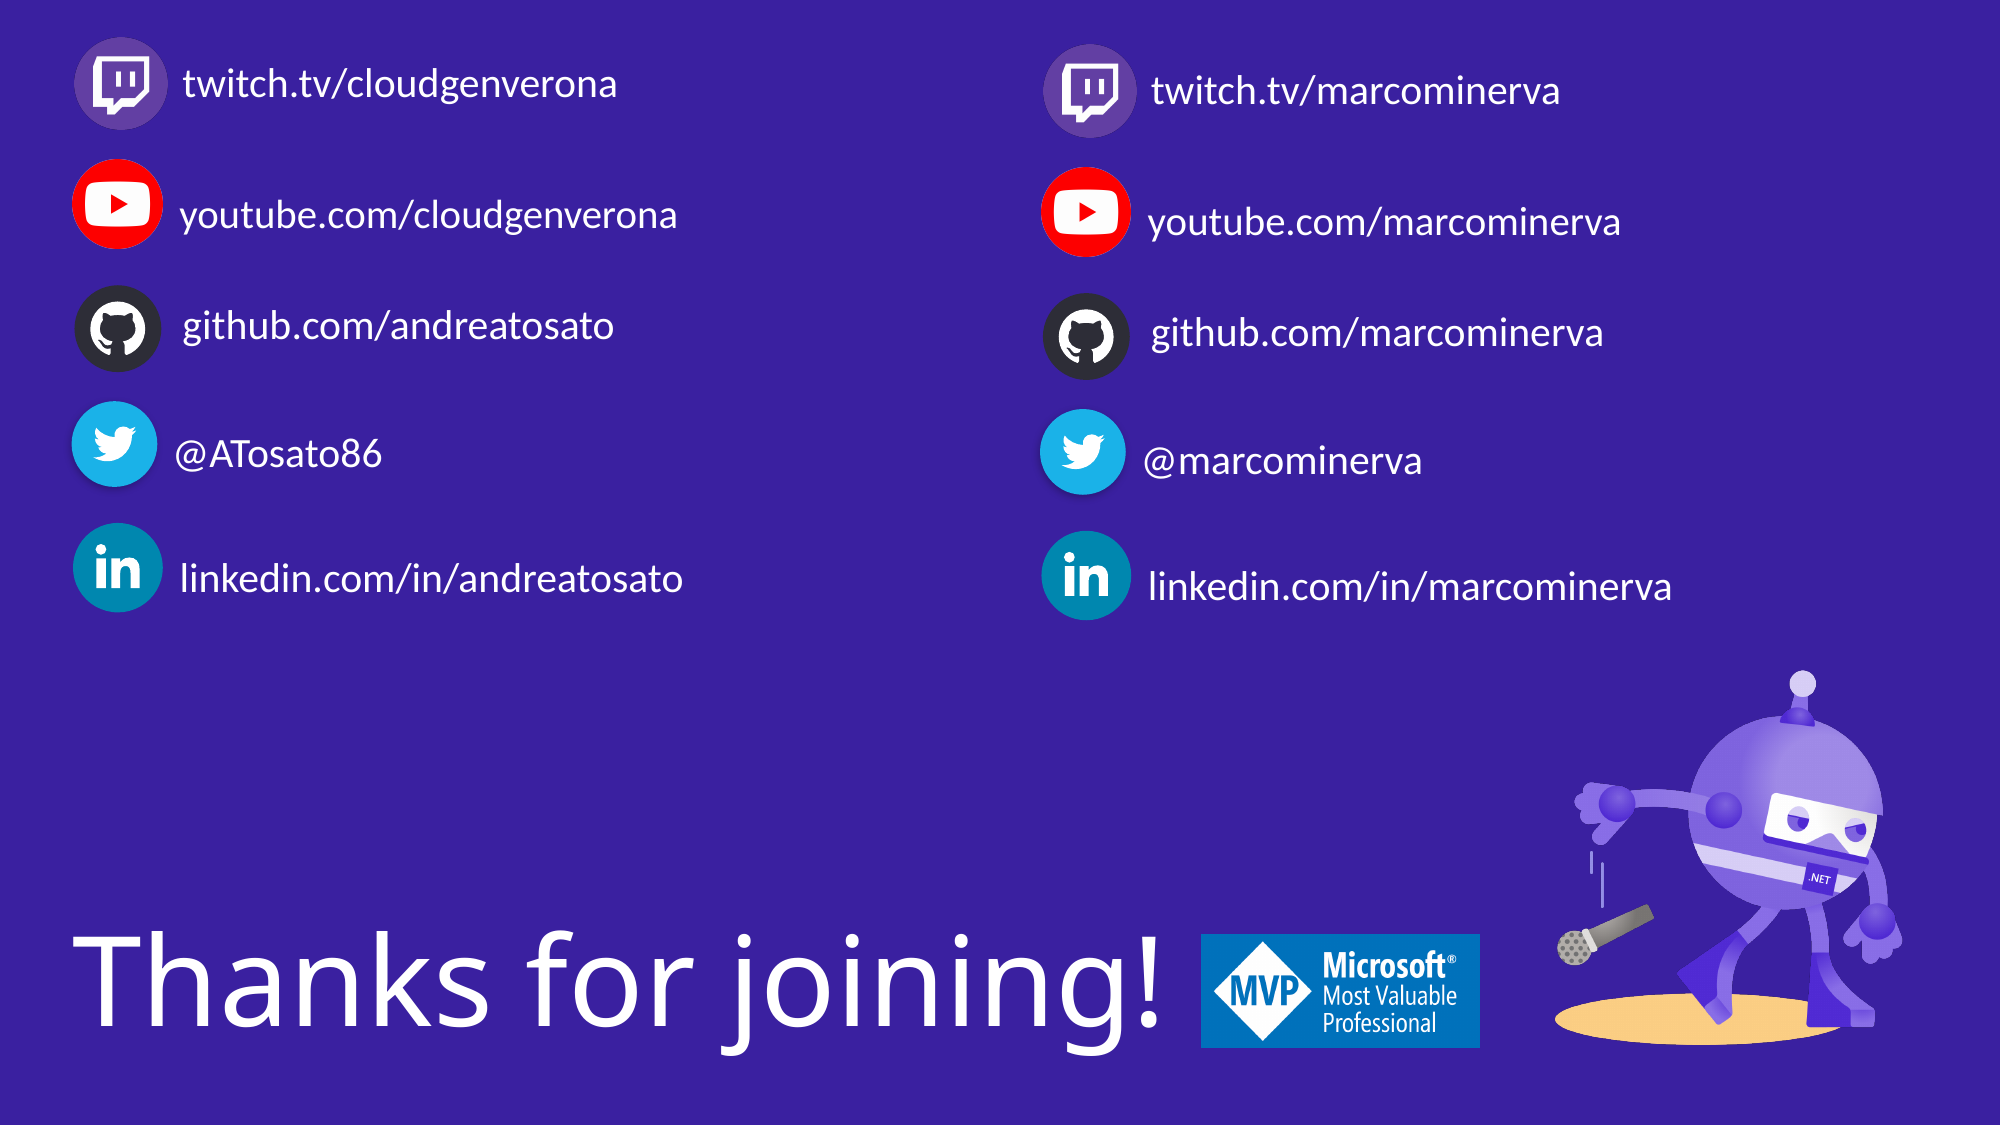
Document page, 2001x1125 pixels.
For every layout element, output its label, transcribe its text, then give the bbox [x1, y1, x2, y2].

text_box linkedin.com/in/andreatosato [164, 549, 750, 609]
picture [74, 37, 168, 131]
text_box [72, 522, 163, 613]
text_box @ATosato86 [157, 423, 614, 476]
picture [1554, 670, 1903, 1046]
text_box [1042, 293, 1130, 380]
text_box github.com/marcominerva [1136, 303, 1647, 366]
text_box twitch.tv/marcominerva [1137, 61, 1682, 122]
picture [1201, 934, 1480, 1048]
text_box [74, 285, 162, 373]
title Thanks for joining! [57, 592, 1783, 1061]
picture [1043, 44, 1137, 138]
text_box [1040, 409, 1125, 495]
picture [1041, 167, 1131, 257]
text_box @marcominerva [1125, 431, 1583, 484]
text_box github.com/andreatosato [167, 295, 679, 358]
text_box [1041, 530, 1132, 621]
text_box youtube.com/cloudgenverona [164, 185, 711, 246]
text_box twitch.tv/cloudgenverona [168, 53, 714, 114]
text_box linkedin.com/in/marcominerva [1133, 557, 1719, 617]
text_box [93, 426, 137, 462]
text_box youtube.com/marcominerva [1132, 193, 1679, 253]
text_box [1061, 434, 1105, 470]
text_box [71, 401, 157, 487]
picture [72, 159, 163, 249]
